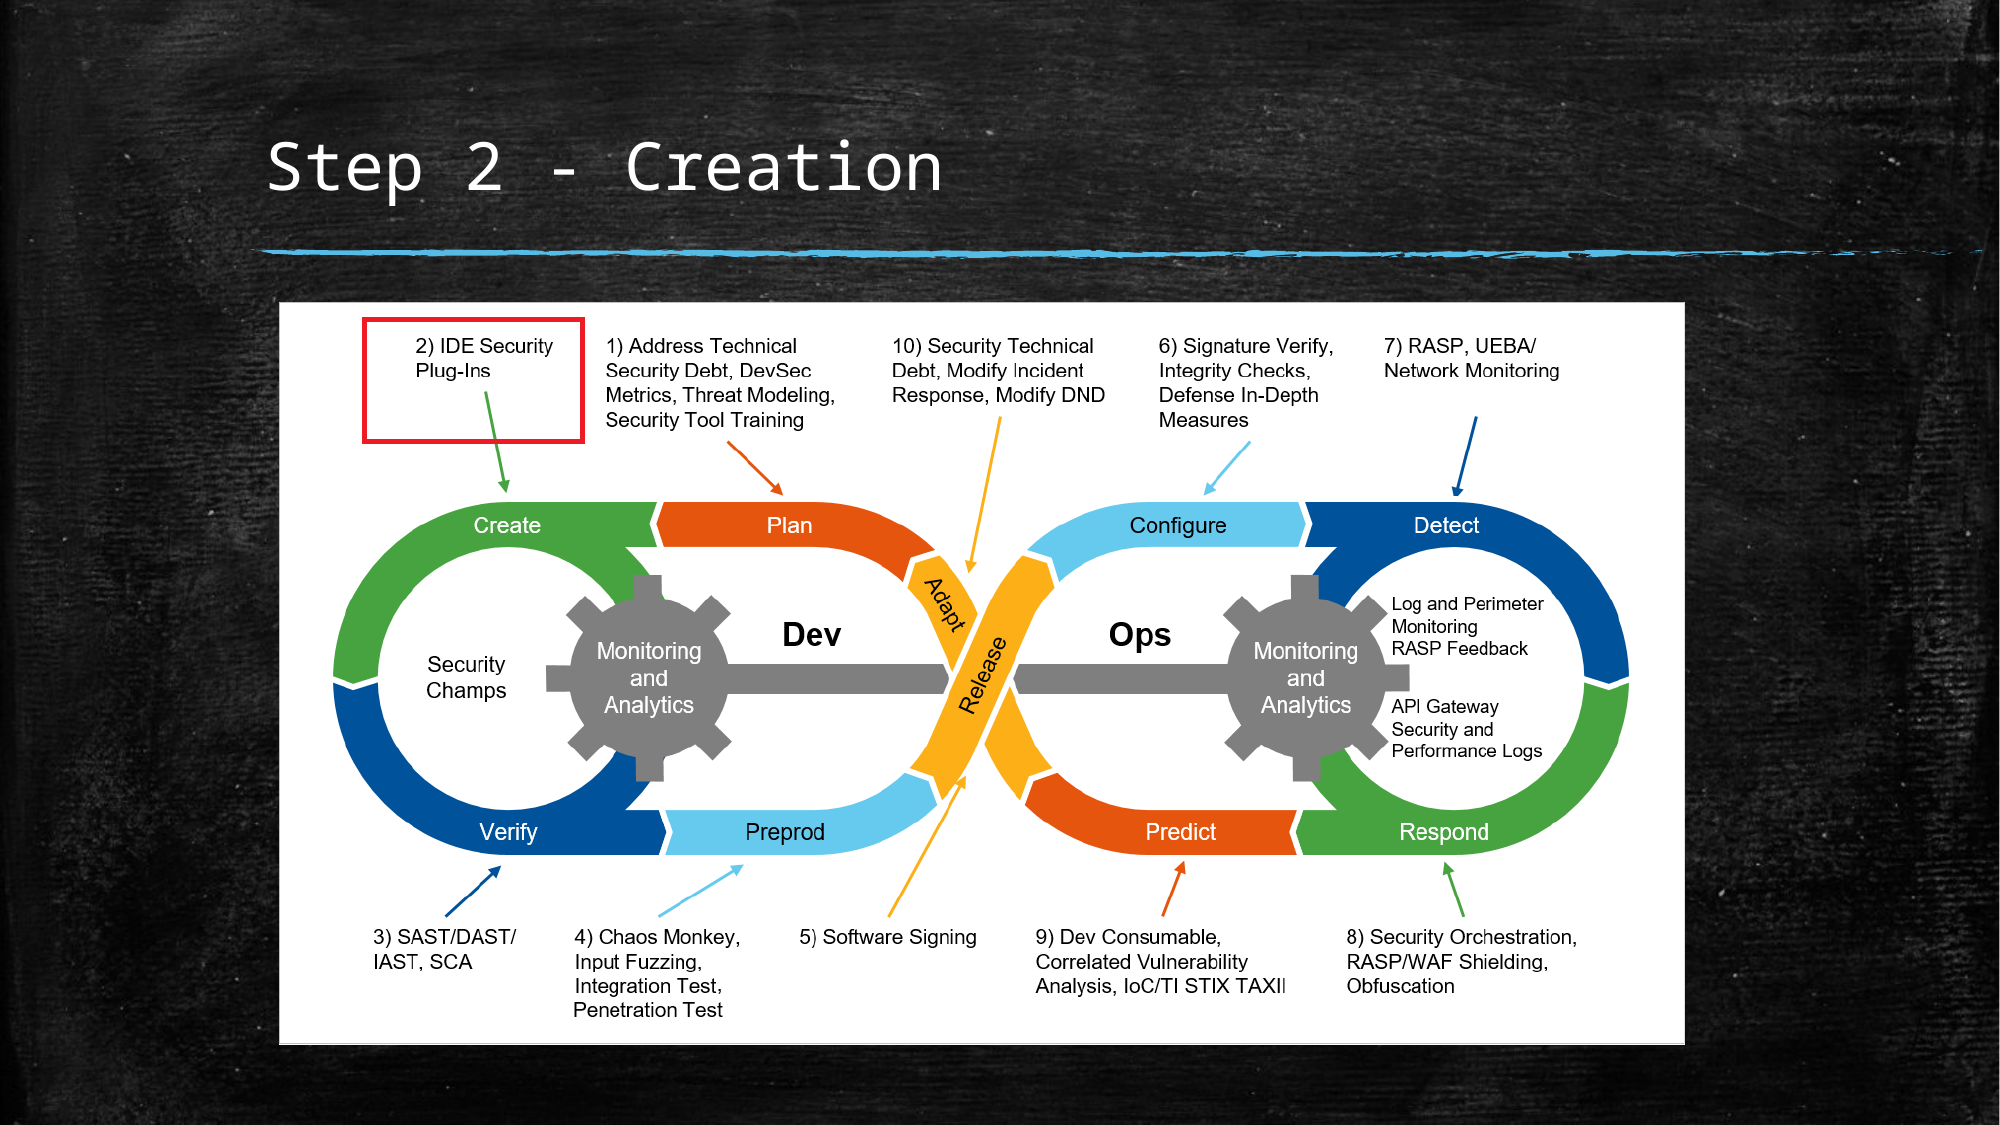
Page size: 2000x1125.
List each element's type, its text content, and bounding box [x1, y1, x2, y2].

title Step 2 - Creation [249, 45, 1750, 213]
picture [279, 302, 1685, 1045]
